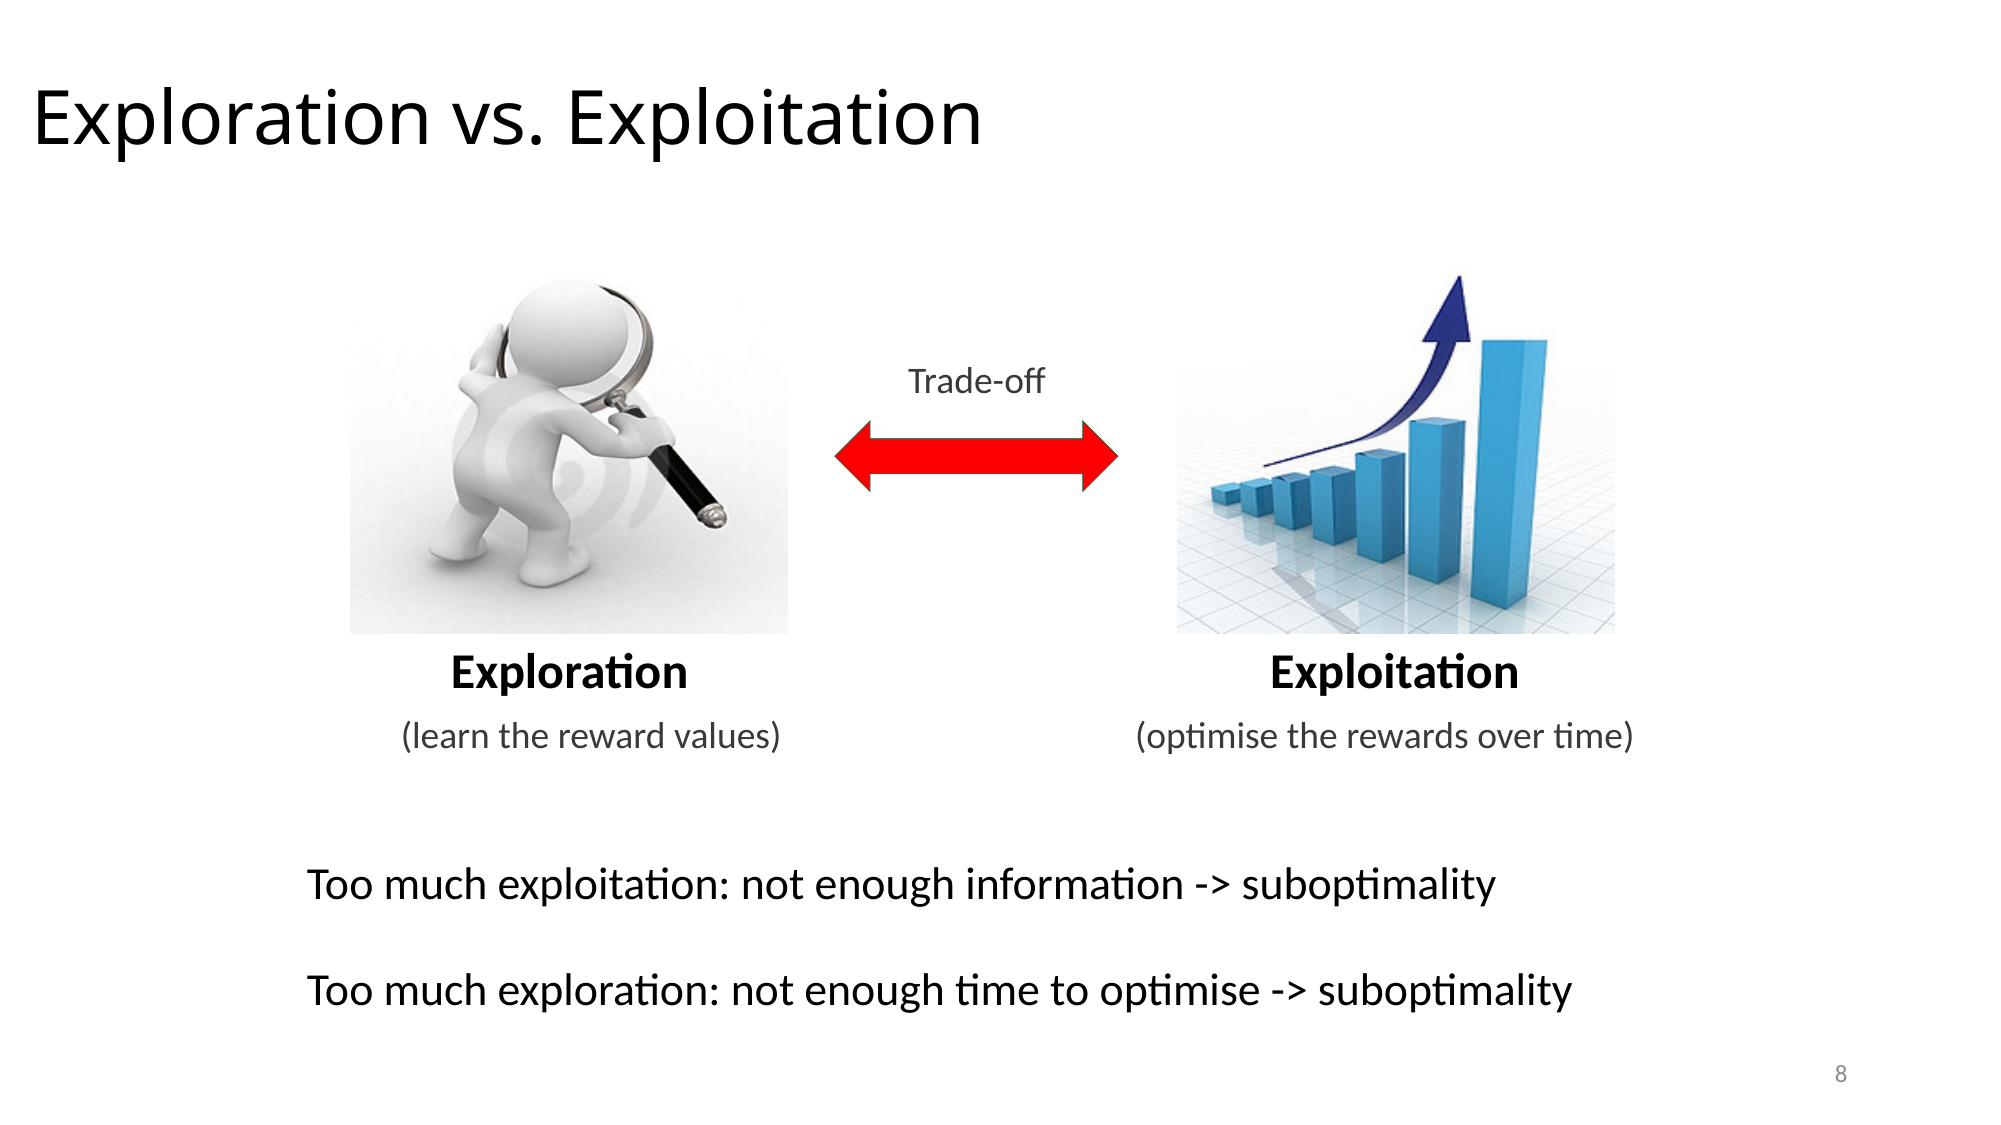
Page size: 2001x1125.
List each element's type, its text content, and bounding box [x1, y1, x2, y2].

slide_number 8 [1412, 1042, 1863, 1103]
title Exploration vs. Exploitation [16, 26, 1440, 214]
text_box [350, 255, 1119, 765]
text_box (optimise the rewards over time) [1120, 704, 1650, 764]
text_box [1177, 267, 1615, 728]
text_box Too much exploration: not enough time to optimise -> suboptimality [292, 952, 1719, 1023]
text_box Too much exploitation: not enough information -> suboptimality [292, 846, 1719, 916]
